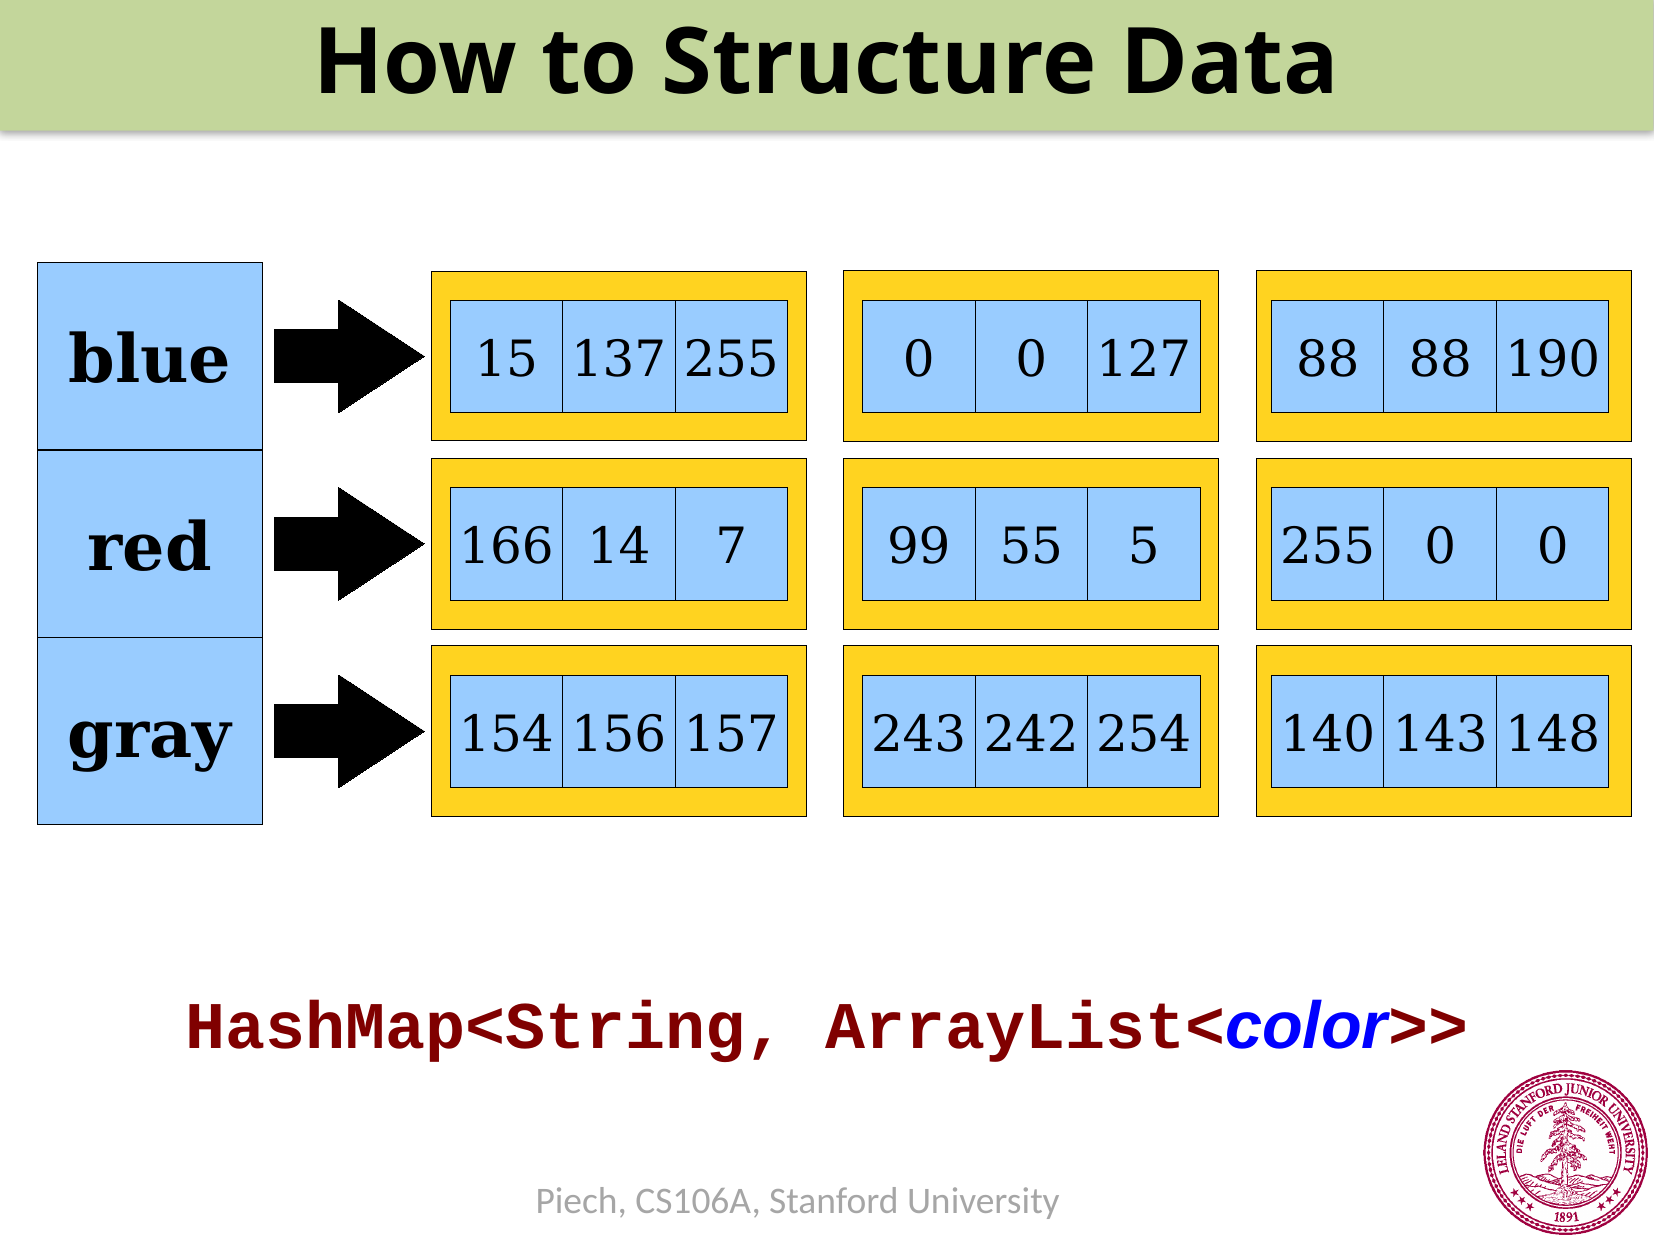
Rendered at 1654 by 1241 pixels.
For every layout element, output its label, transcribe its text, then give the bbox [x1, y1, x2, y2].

text_box 0 [1383, 487, 1496, 601]
text_box [843, 645, 1219, 817]
text_box 148 [1496, 675, 1609, 788]
text_box 255 [1271, 487, 1383, 601]
text_box 14 [562, 487, 675, 601]
text_box 190 [1496, 300, 1609, 413]
text_box [1256, 270, 1632, 442]
text_box 143 [1383, 675, 1496, 788]
text_box 127 [1087, 300, 1201, 413]
text_box 88 [1271, 300, 1383, 413]
text_box 0 [862, 300, 975, 413]
text_box 140 [1271, 675, 1383, 788]
text_box [1256, 645, 1632, 817]
text_box [274, 675, 425, 788]
text_box [1256, 458, 1632, 630]
text_box 242 [975, 675, 1087, 788]
text_box [274, 487, 425, 601]
text_box 255 [675, 300, 788, 413]
text_box 55 [975, 487, 1087, 601]
text_box red [37, 450, 263, 637]
text_box 154 [450, 675, 562, 788]
text_box 99 [862, 487, 975, 601]
text_box [274, 300, 425, 413]
text_box 166 [450, 487, 562, 601]
text_box blue [37, 262, 263, 450]
text_box [843, 270, 1219, 442]
text_box 137 [562, 300, 675, 413]
text_box 7 [675, 487, 788, 601]
text_box 157 [675, 675, 788, 788]
text_box 156 [562, 675, 675, 788]
text_box [843, 458, 1219, 630]
text_box 254 [1087, 675, 1201, 788]
text_box [431, 271, 807, 441]
text_box [431, 645, 807, 817]
picture [1483, 1070, 1648, 1235]
text_box [431, 458, 807, 630]
text_box 88 [1383, 300, 1496, 413]
text_box How to Structure Data [0, 0, 1654, 134]
text_box 0 [1496, 487, 1609, 601]
text_box 243 [862, 675, 975, 788]
text_box HashMap<String, ArrayList<color>> [170, 974, 1484, 1070]
text_box 5 [1087, 487, 1201, 601]
text_box gray [37, 637, 263, 825]
text_box 0 [975, 300, 1087, 413]
text_box 15 [450, 300, 562, 413]
